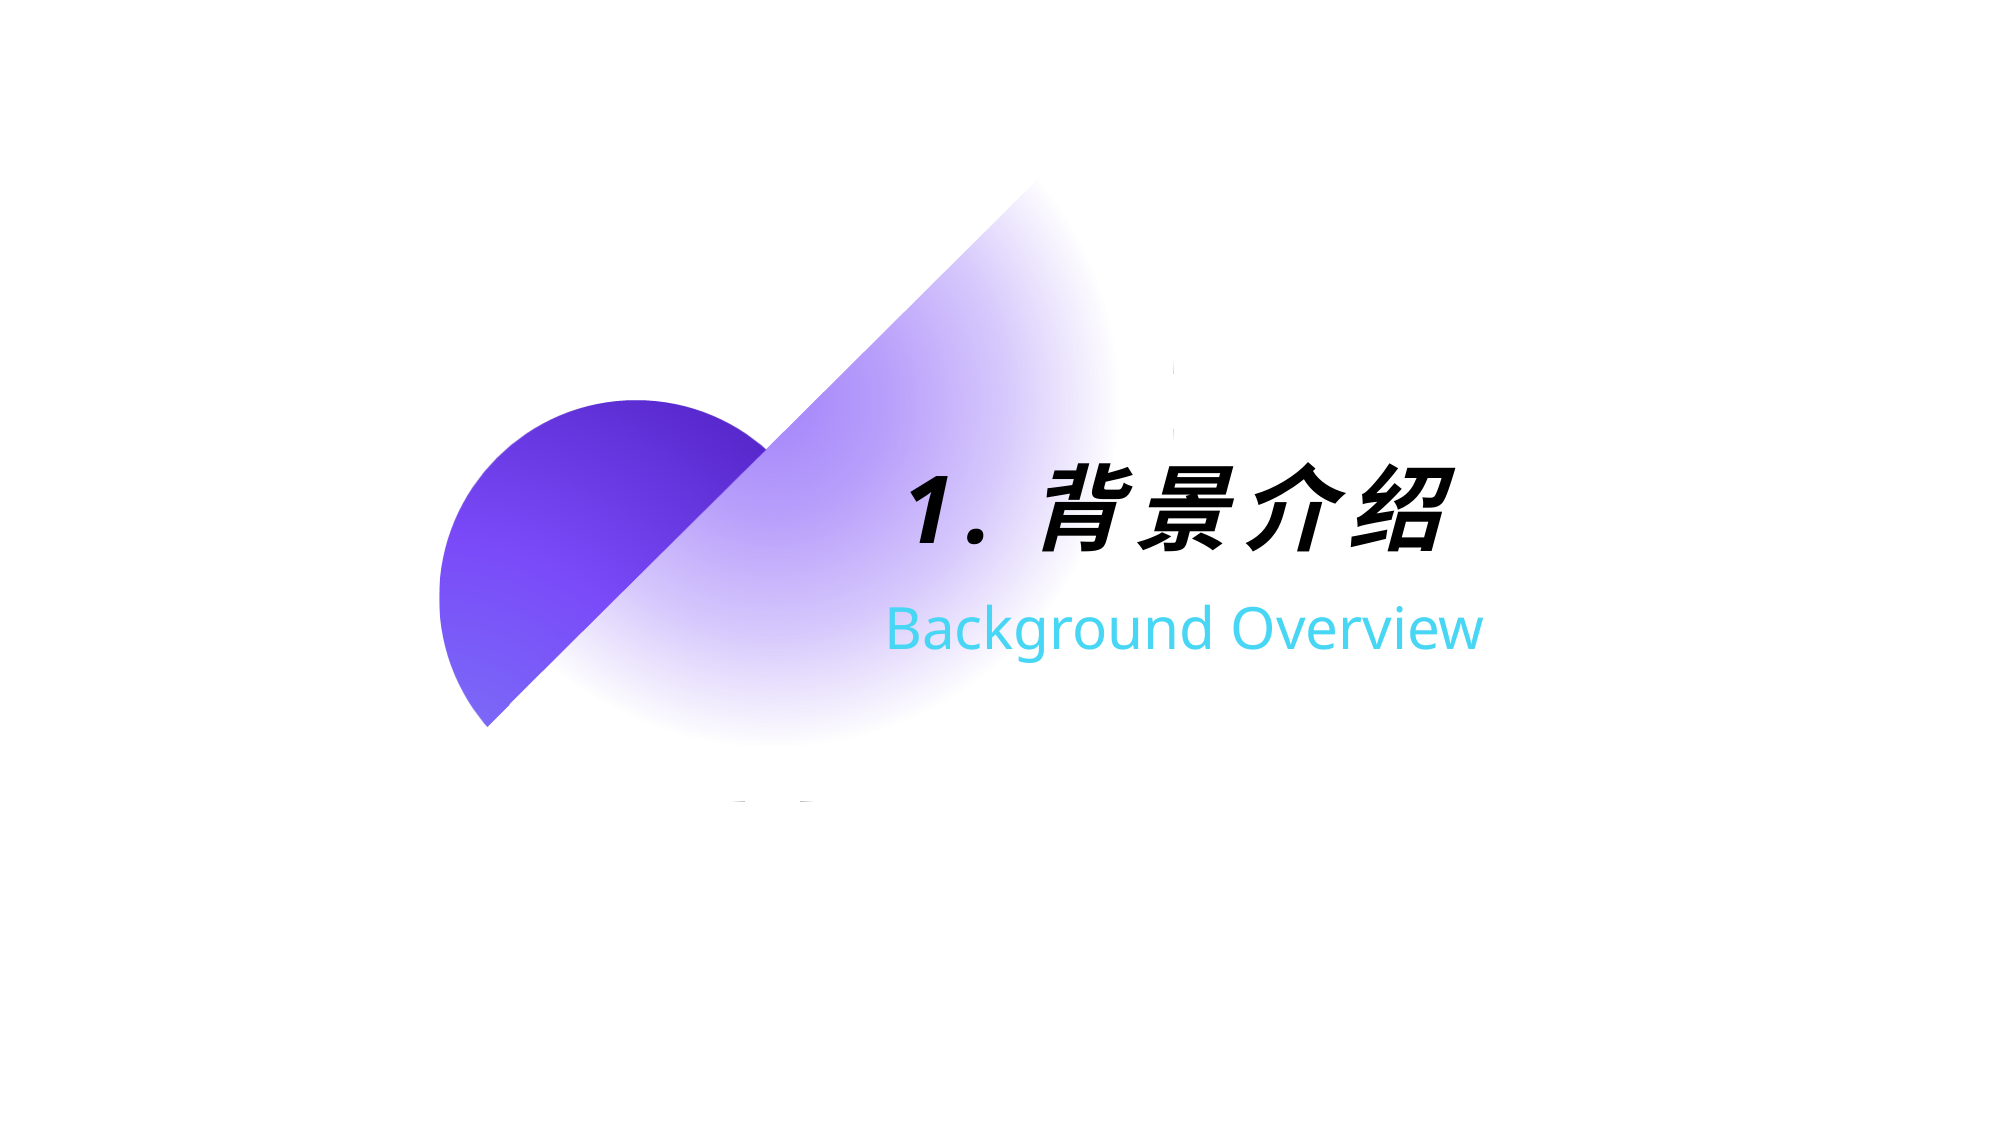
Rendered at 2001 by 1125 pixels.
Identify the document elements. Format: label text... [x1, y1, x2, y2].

text_box Background Overview [1174, 583, 1764, 669]
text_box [371, 0, 1174, 802]
text_box 1.背景介绍 [1174, 442, 1484, 570]
